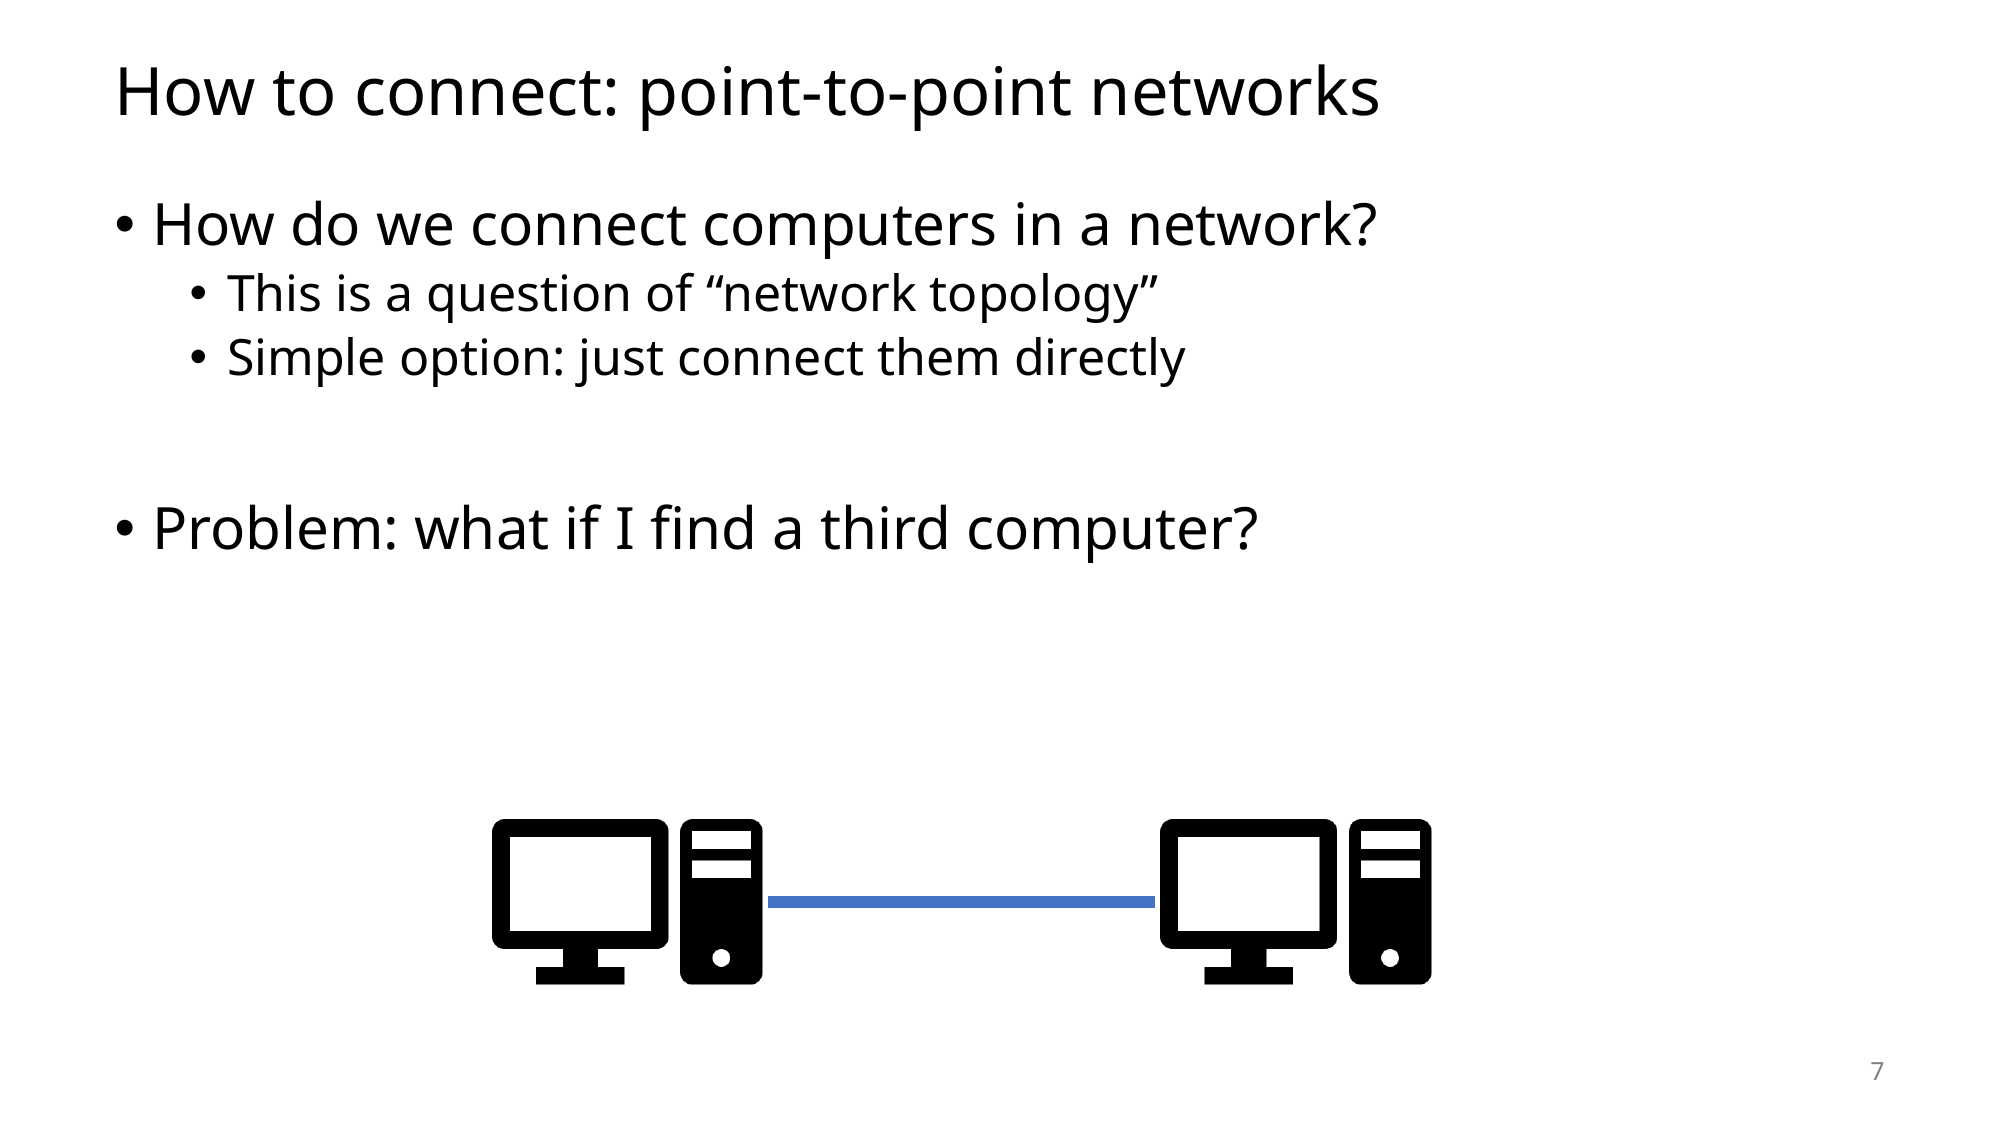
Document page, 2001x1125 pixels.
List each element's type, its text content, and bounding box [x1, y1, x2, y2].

list How do we connect computers in a network? This is a question of “network topology” Simple option: just connect them directly Problem: what if I find a third computer? [99, 187, 1900, 761]
picture [1154, 760, 1437, 1043]
title How to connect: point-to-point networks [99, 37, 1900, 150]
picture [486, 760, 768, 1043]
slide_number 7 [1749, 1042, 1900, 1103]
